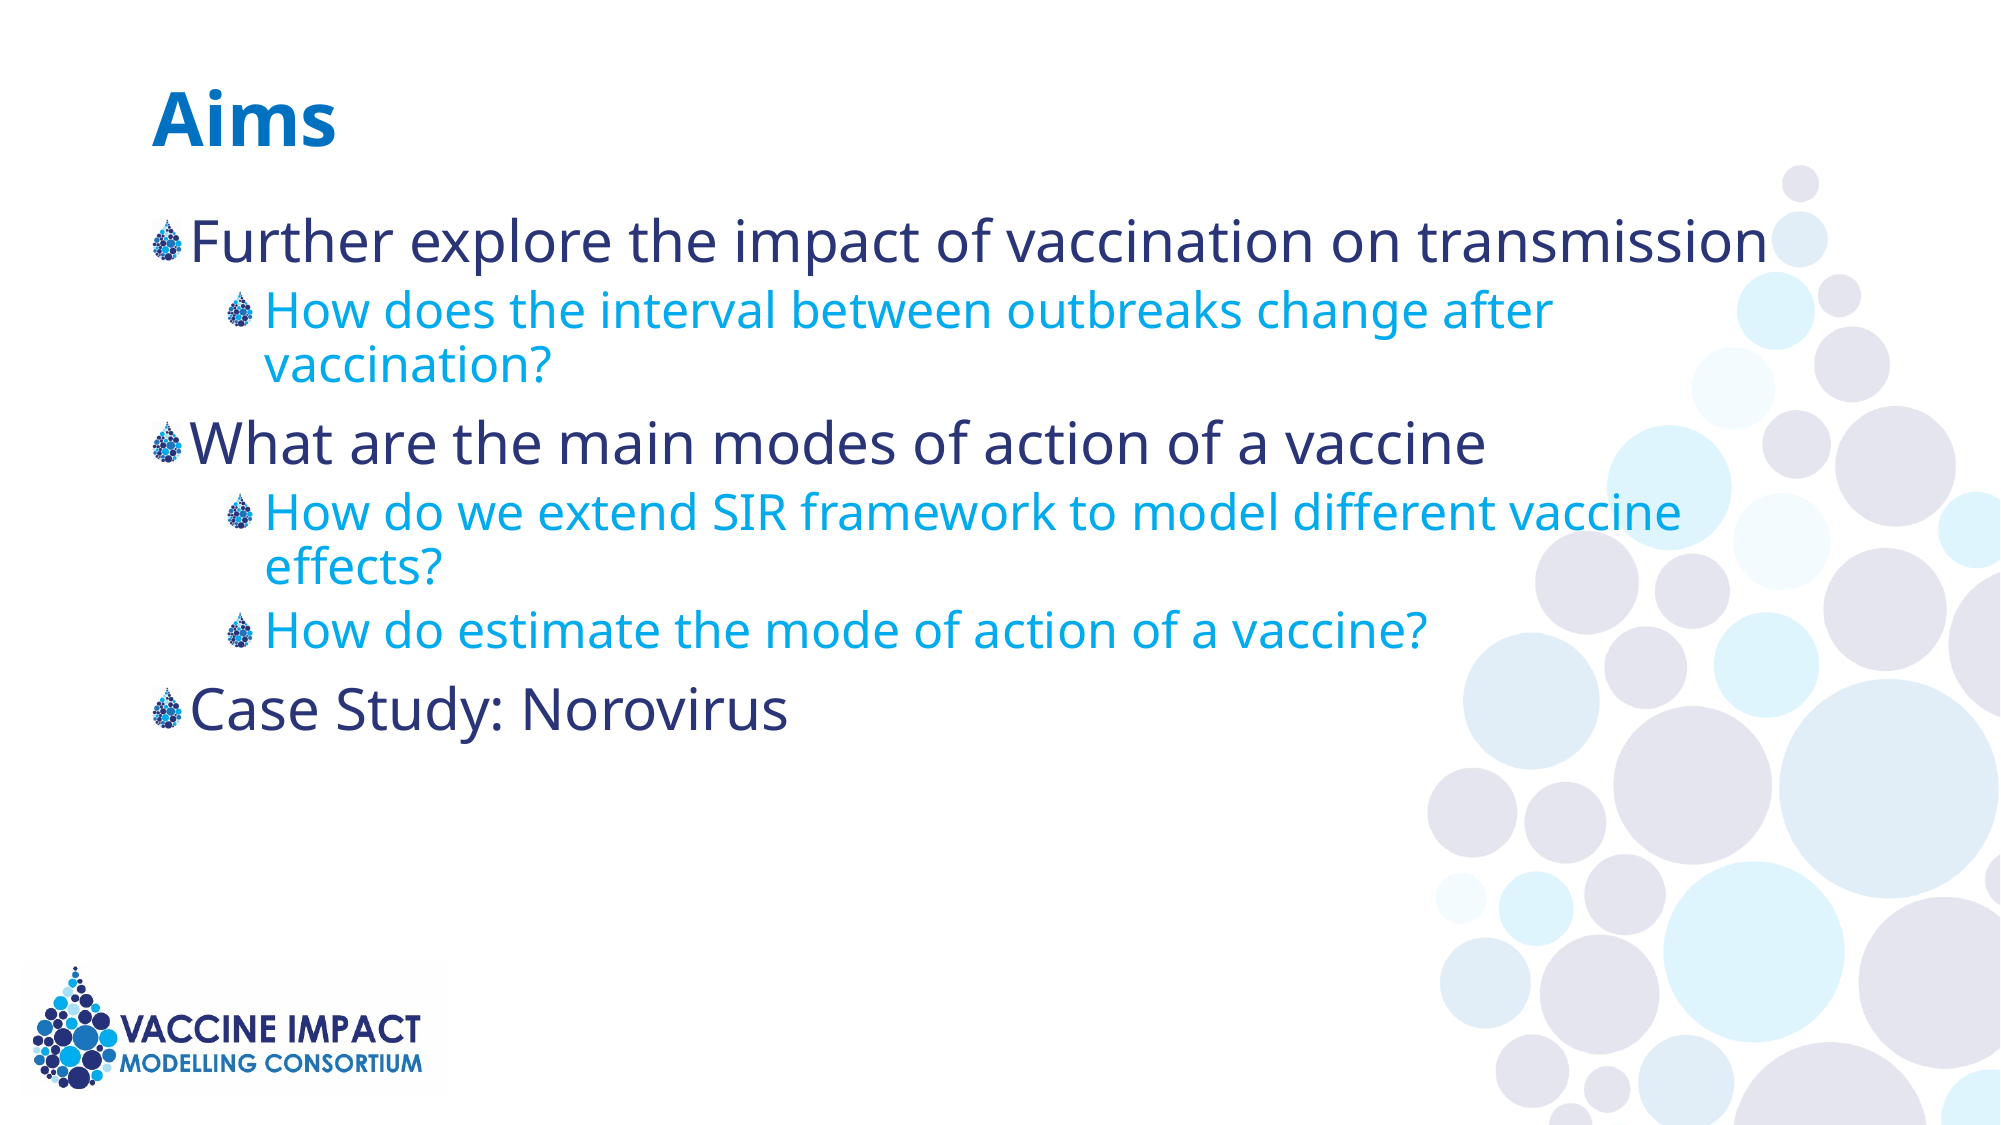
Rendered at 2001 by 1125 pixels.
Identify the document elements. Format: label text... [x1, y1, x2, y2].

list Further explore the impact of vaccination on transmission How does the interval between outbreaks change after vaccination? What are the main modes of action of a vaccine How do we extend SIR framework to model different vaccine effects? How do estimate the mode of action of a vaccine? Case Study: Norovirus [137, 204, 1863, 993]
title Aims [137, 59, 1863, 185]
picture [0, 0, 2001, 1125]
